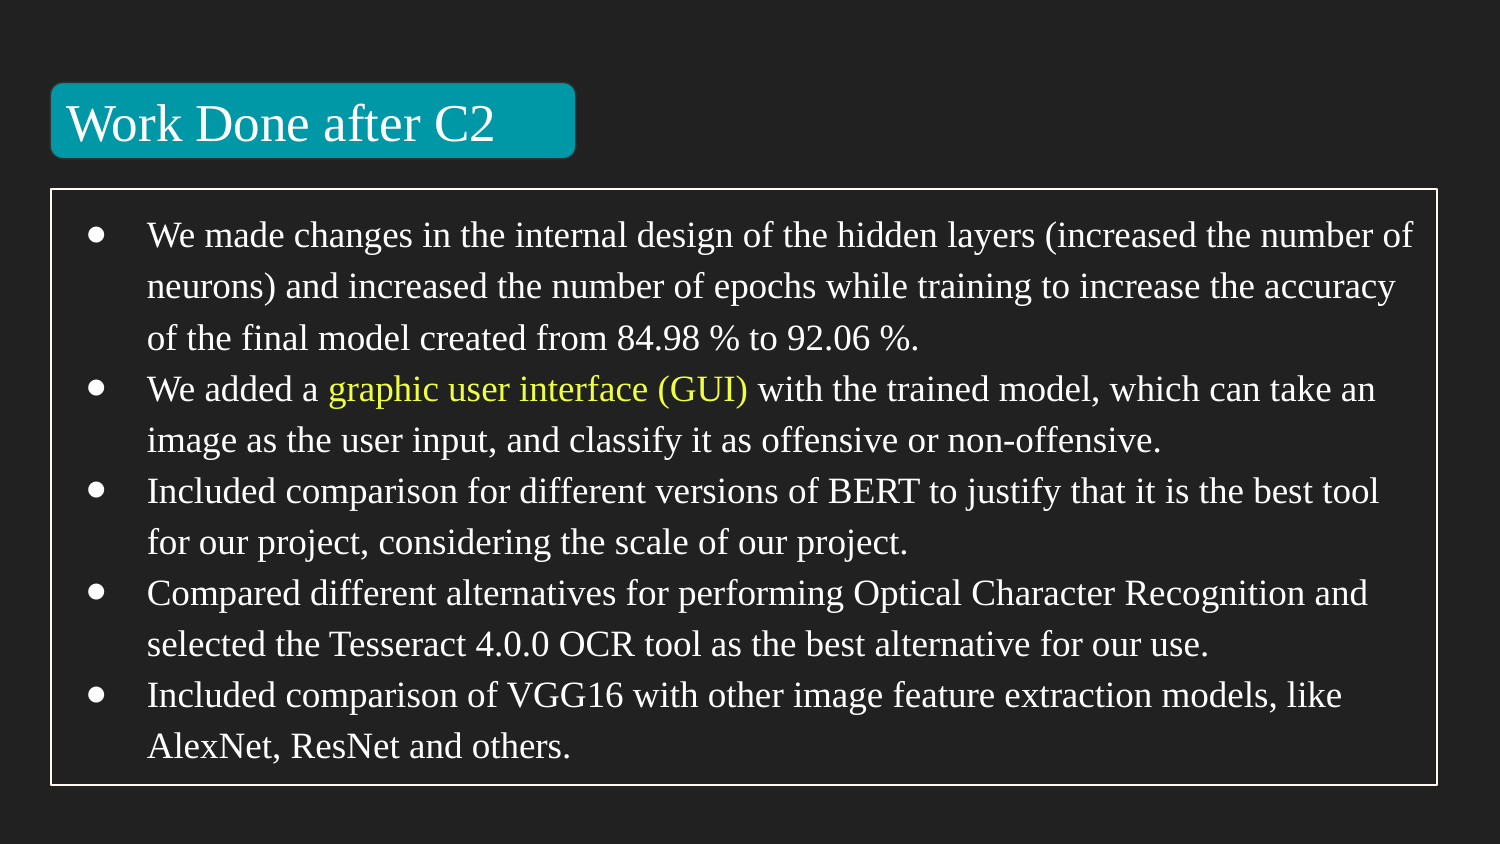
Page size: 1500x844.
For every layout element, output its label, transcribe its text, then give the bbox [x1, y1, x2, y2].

title Work Done after C2 [51, 72, 1449, 167]
list We made changes in the internal design of the hidden layers (increased the number of neurons) and increased the number of epochs while training to increase the accuracy of the final model created from 84.98 % to 92.06 %. We added a graphic user interface (GUI) with the trained model, which can take an image as the user input, and classify it as offensive or non-offensive. Included comparison for different versions of BERT to justify that it is the best tool for our project, considering the scale of our project. Compared different alternatives for performing Optical Character Recognition and selected the Tesseract 4.0.0 OCR tool as the best alternative for our use. Included comparison of VGG16 with other image feature extraction models, like AlexNet, ResNet and others. [51, 189, 1437, 785]
